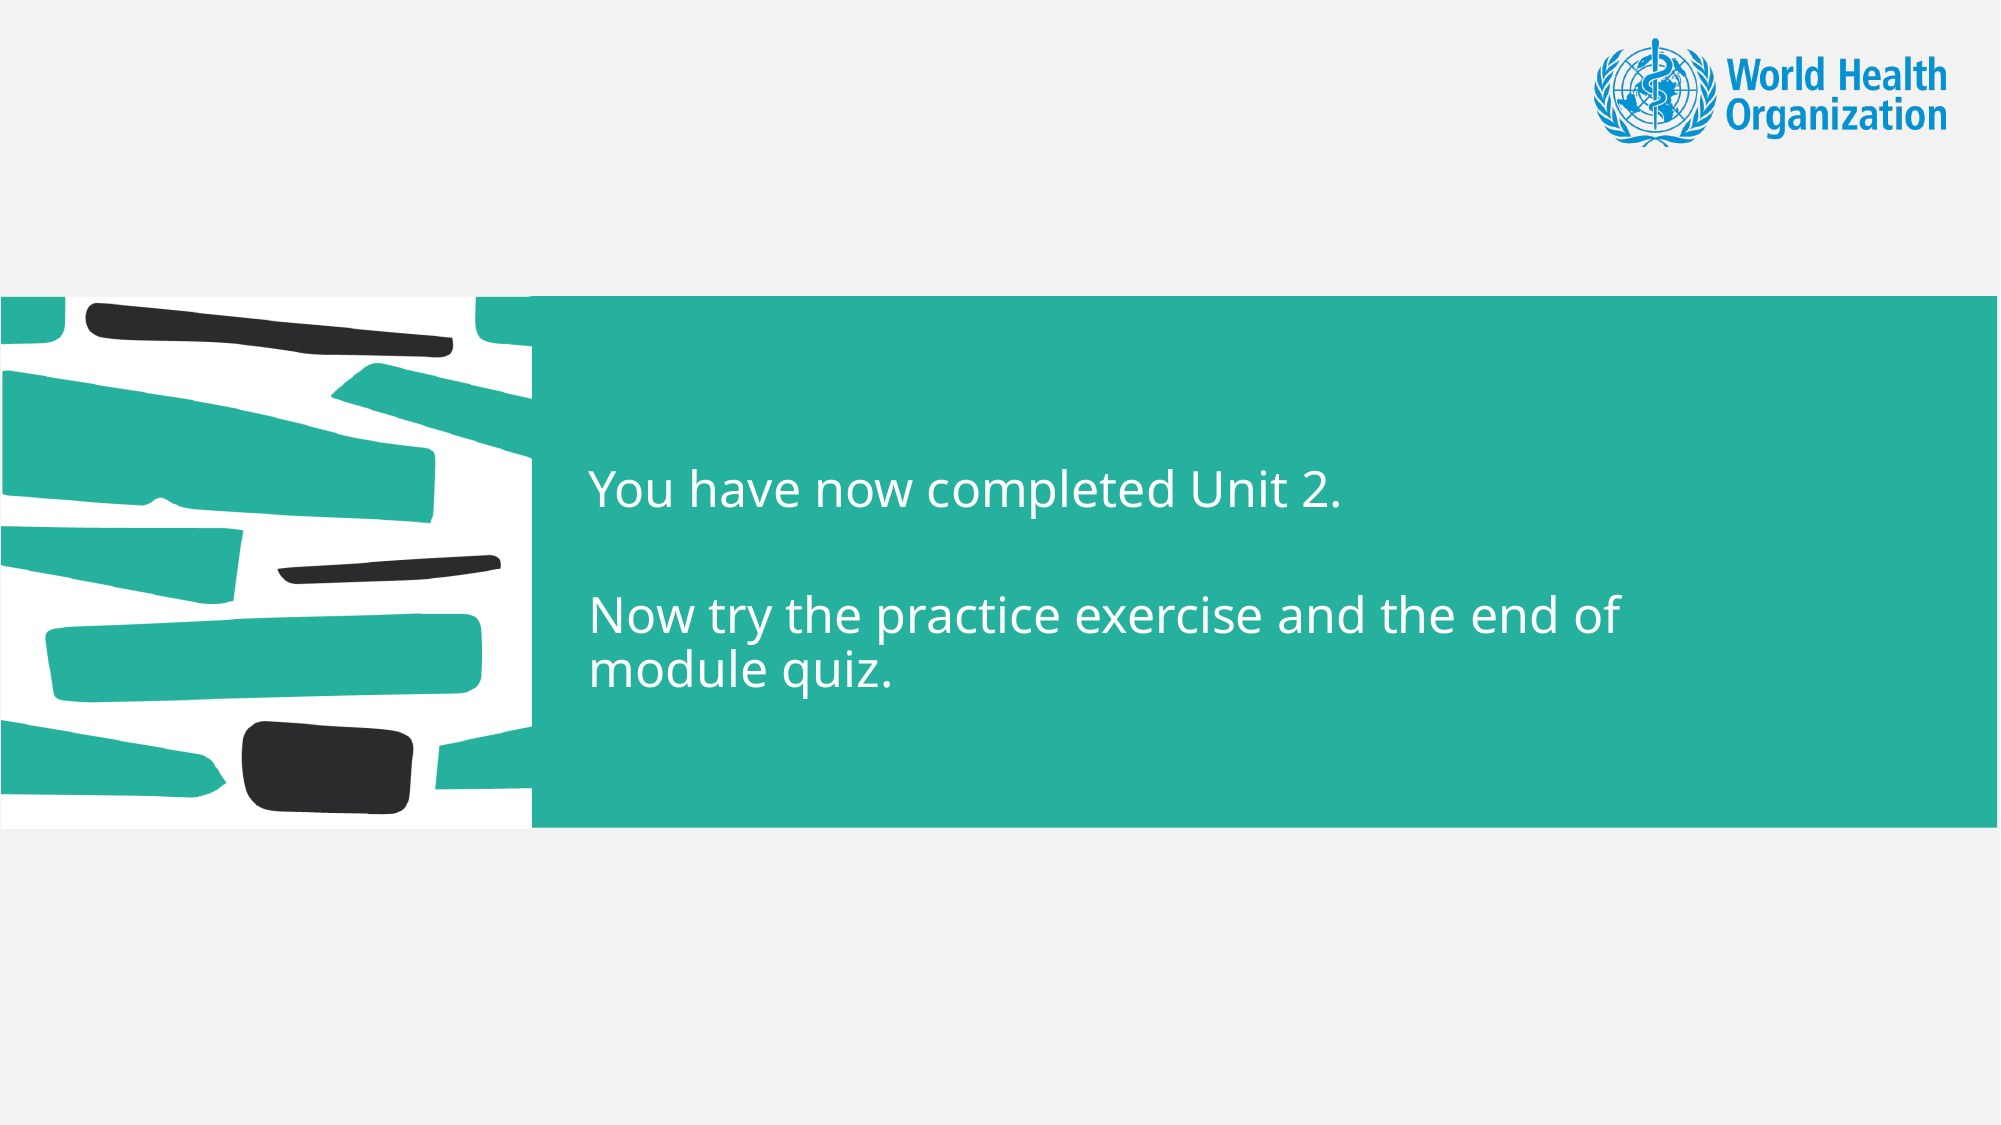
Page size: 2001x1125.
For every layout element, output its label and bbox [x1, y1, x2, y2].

picture [1602, 97, 1608, 108]
picture [1594, 103, 1646, 147]
picture [1624, 64, 1638, 99]
picture [1628, 50, 1652, 64]
picture [1675, 71, 1687, 110]
picture [1594, 38, 1946, 147]
picture [1632, 92, 1641, 105]
picture [1640, 67, 1654, 77]
text_box [0, 296, 1998, 829]
picture [1618, 105, 1629, 117]
picture [1669, 73, 1679, 106]
picture [1647, 140, 1664, 147]
picture [1632, 75, 1643, 89]
picture [1658, 50, 1682, 71]
